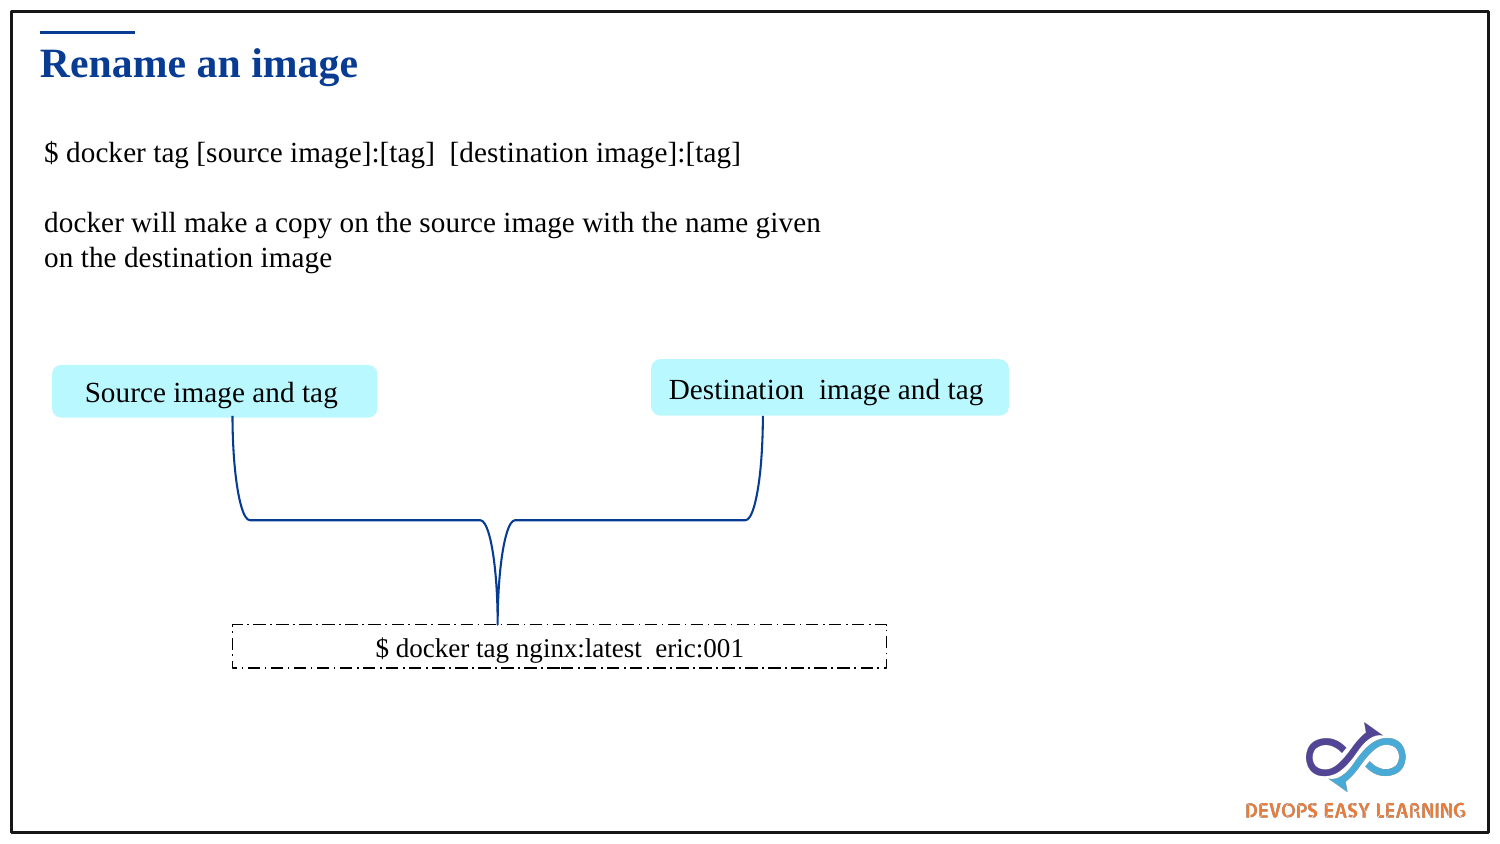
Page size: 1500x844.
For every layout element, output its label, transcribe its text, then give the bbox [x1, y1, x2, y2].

picture [1243, 721, 1469, 820]
text_box $ docker tag [source image]:[tag] [destination image]:[tag] docker will make a copy on the source image with the name given on the destination image [33, 127, 841, 279]
text_box Source image and tag [52, 364, 378, 418]
text_box $ docker tag nginx:latest eric:001 [232, 624, 887, 669]
text_box [11, 11, 1489, 833]
title Rename an image [28, 0, 1302, 93]
text_box [232, 415, 763, 625]
text_box Destination image and tag [651, 359, 1010, 416]
